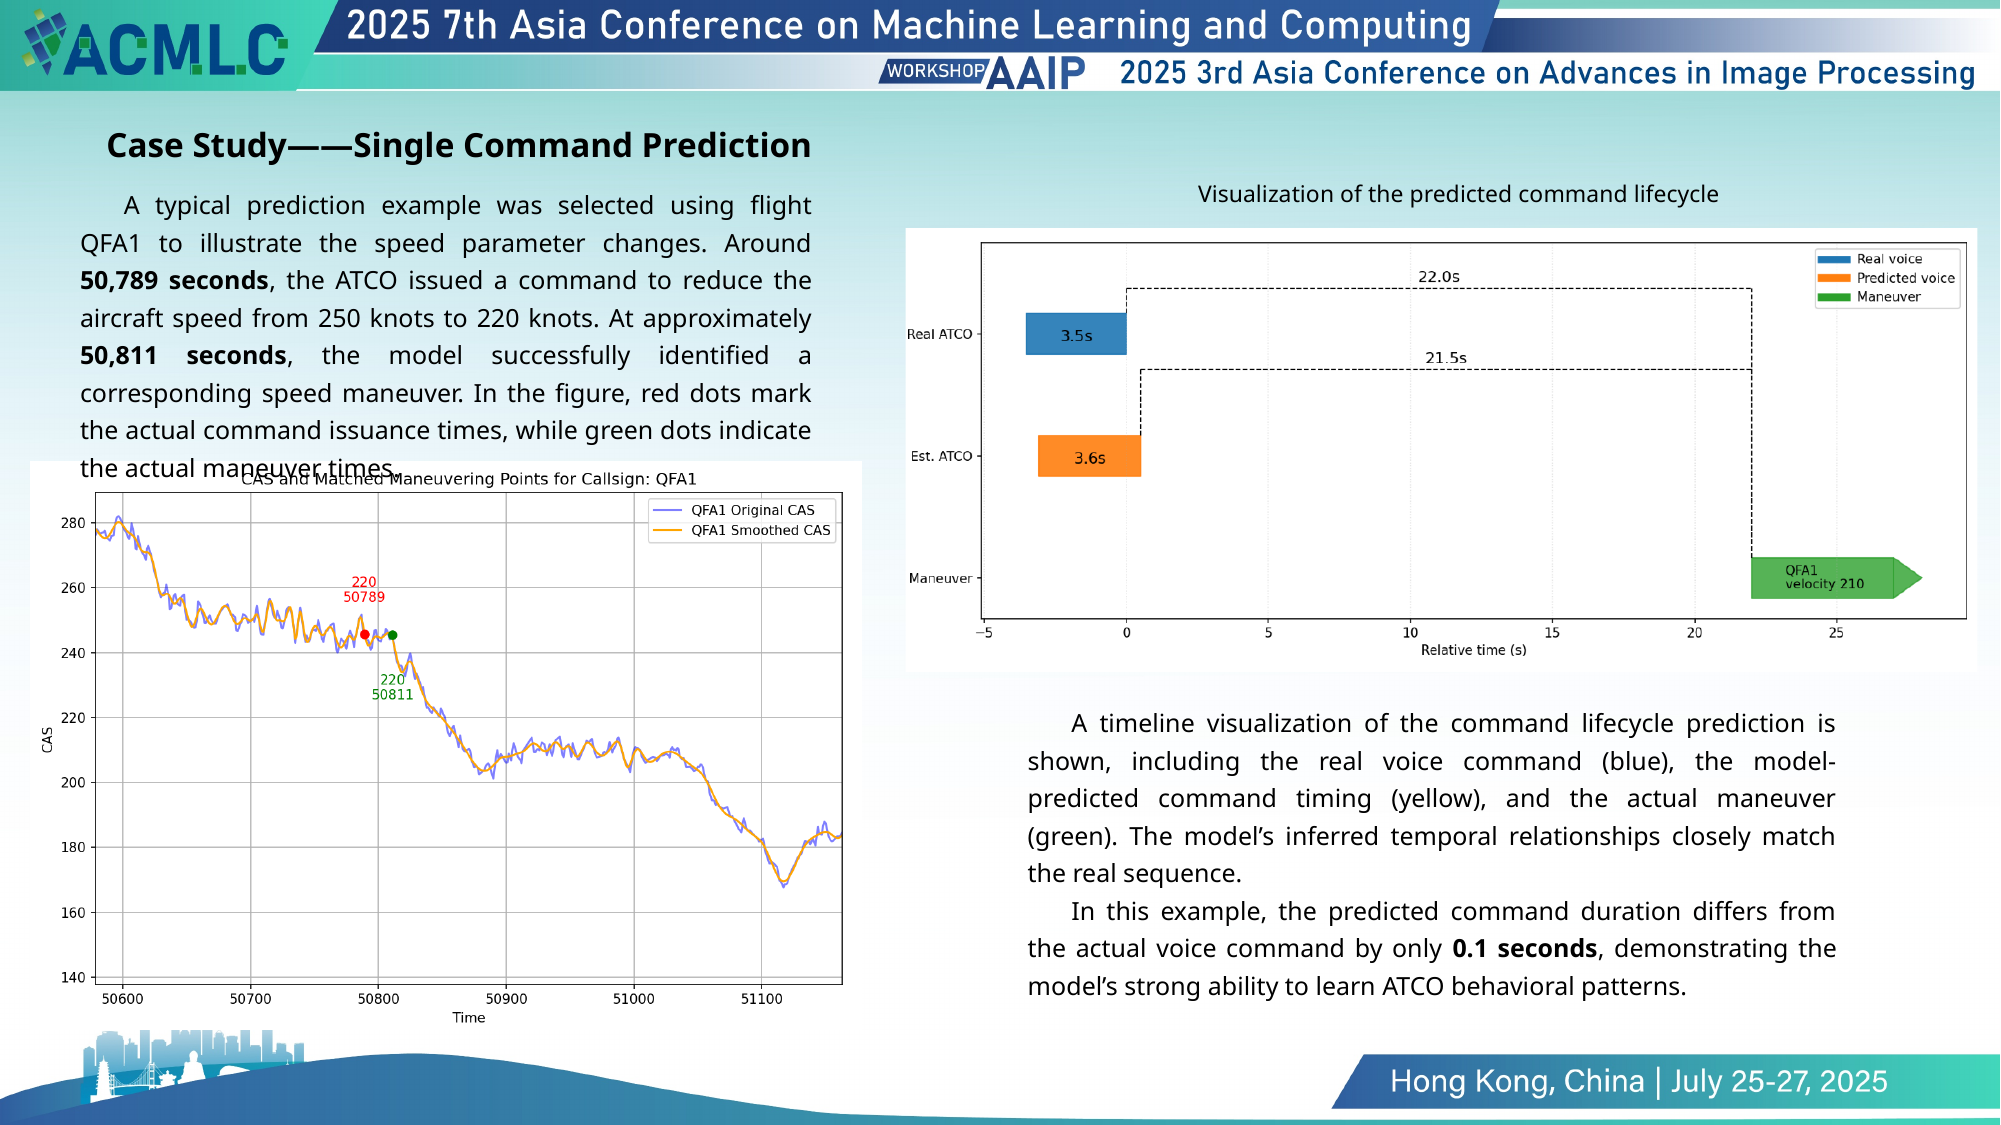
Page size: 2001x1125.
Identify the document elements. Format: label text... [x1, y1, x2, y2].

text_box A typical prediction example was selected using flight QFA1 to illustrate the speed parameter changes. Around 50,789 seconds, the ATCO issued a command to reduce the aircraft speed from 250 knots to 220 knots. At approximately 50,811 seconds, the model successfully identified a corresponding speed maneuver. In the figure, red dots mark the actual command issuance times, while green dots indicate the actual maneuver times. [65, 174, 828, 461]
text_box A timeline visualization of the command lifecycle prediction is shown, including the real voice command (blue), the model-predicted command timing (yellow), and the actual maneuver (green). The model’s inferred temporal relationships closely match the real sequence. In this example, the predicted command duration differs from the actual voice command by only 0.1 seconds, demonstrating the model’s strong ability to learn ATCO behavioral patterns. [1012, 693, 1853, 1008]
text_box Case Study——Single Command Prediction [91, 116, 854, 172]
text_box Visualization of the predicted command lifecycle [1183, 172, 1795, 215]
picture [0, 0, 2000, 1125]
